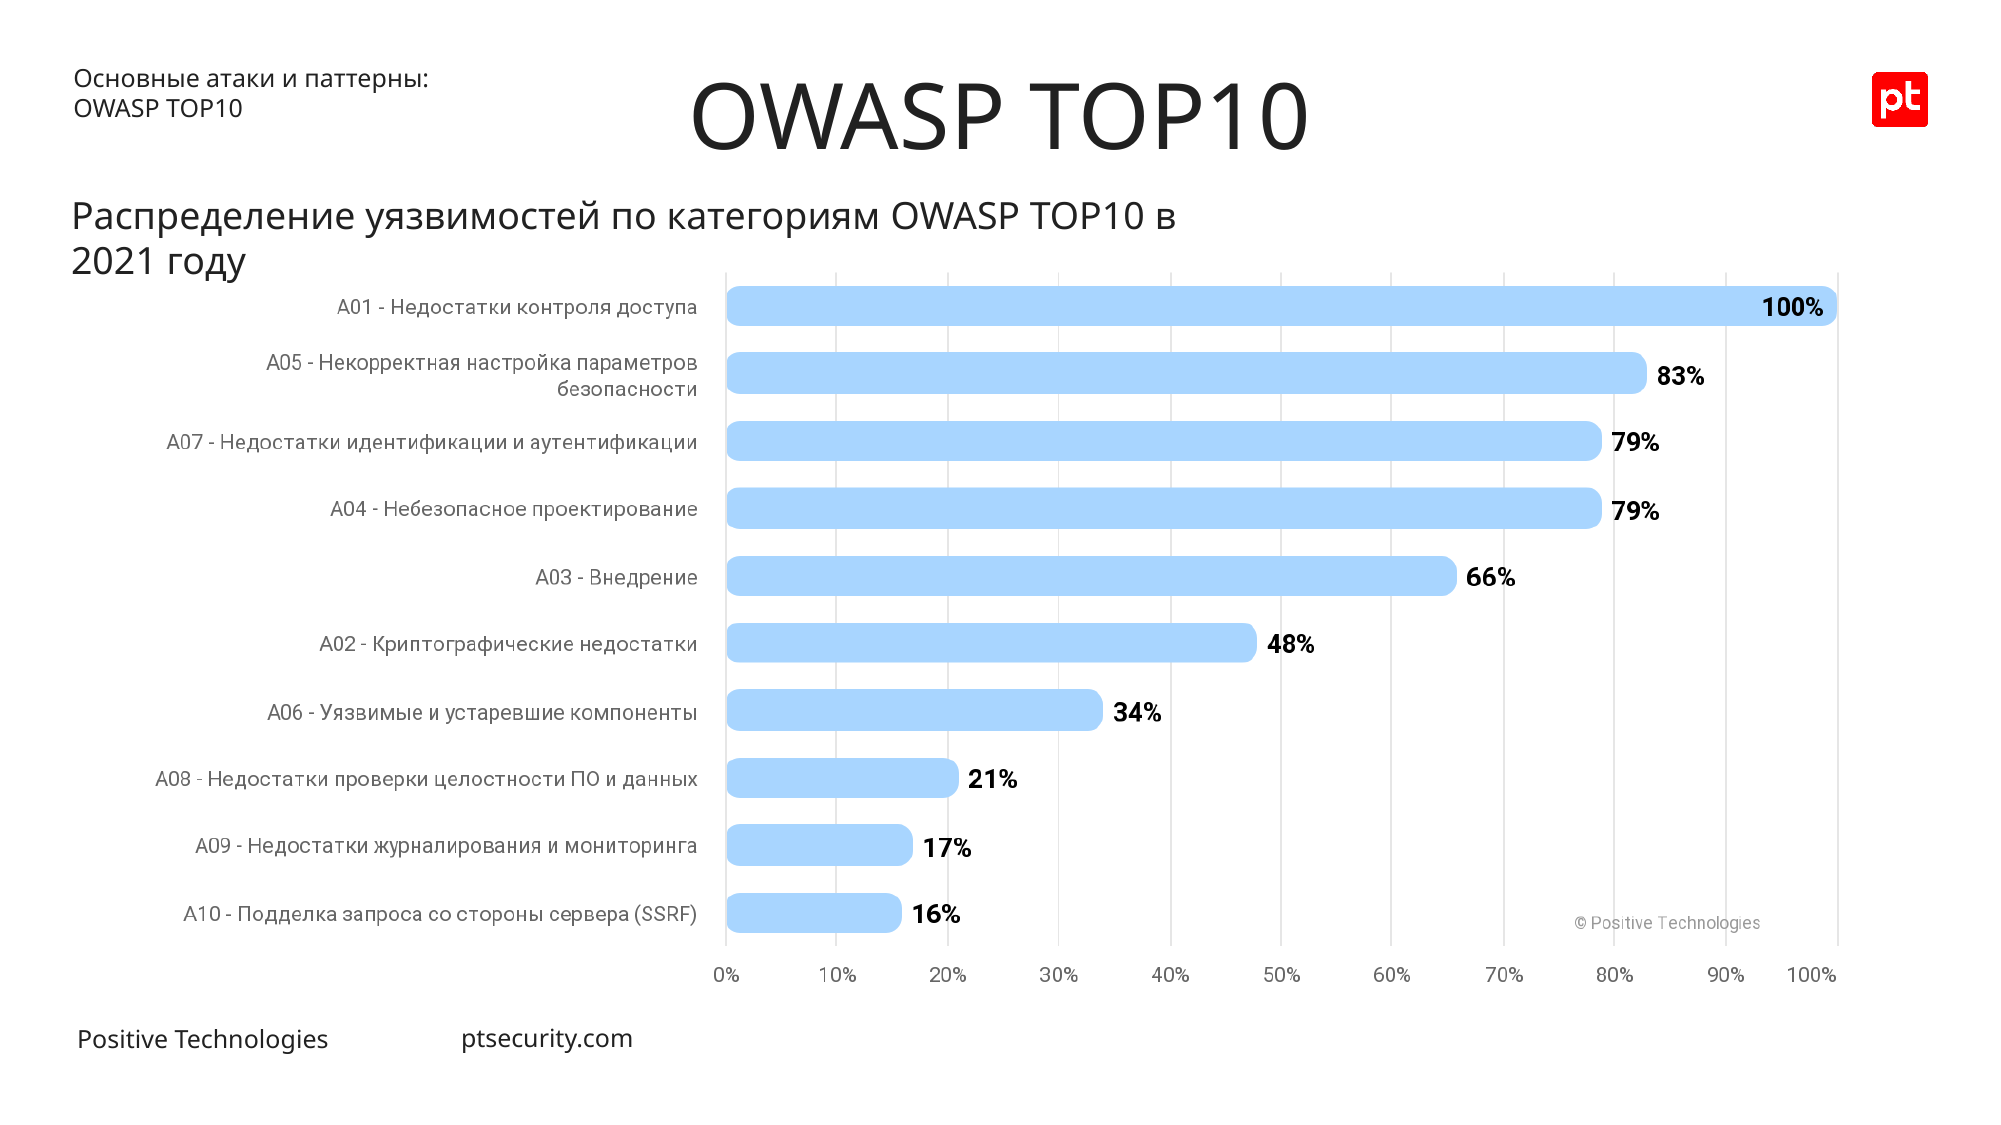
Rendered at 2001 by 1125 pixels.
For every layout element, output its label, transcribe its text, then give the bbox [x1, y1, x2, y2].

picture [144, 253, 1856, 1014]
text_box Основные атаки и паттерны: OWASP TOP10 [58, 54, 391, 115]
picture [1872, 72, 1928, 127]
text_box Распределение уязвимостей по категориям OWASP TOP10 в 2021 году [56, 184, 1234, 289]
text_box OWASP TOP10 [391, 50, 1609, 176]
